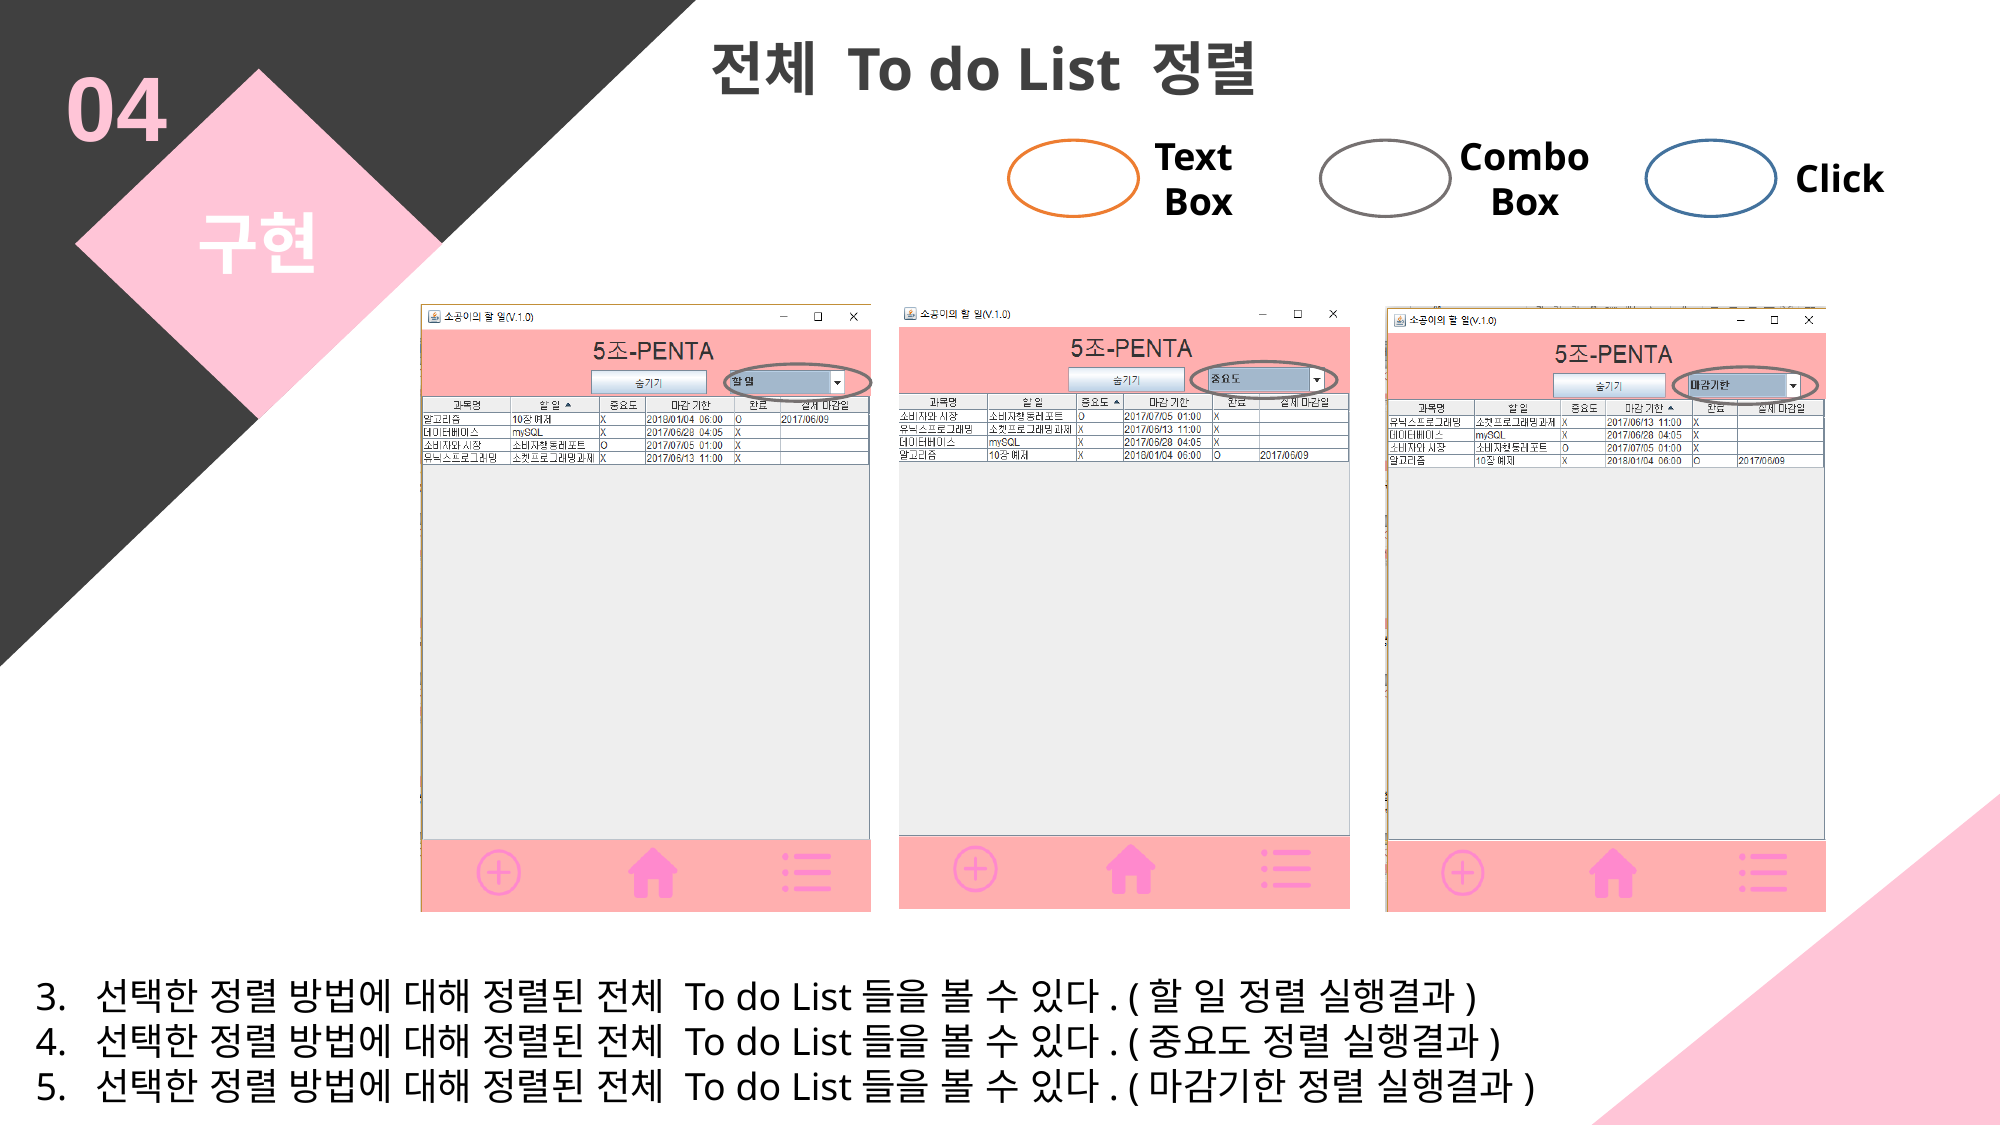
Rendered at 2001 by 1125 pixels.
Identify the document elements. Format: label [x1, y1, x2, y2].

text_box [899, 302, 1350, 910]
text_box [1008, 125, 1916, 232]
text_box [1385, 306, 1826, 912]
text_box [0, 0, 2000, 1125]
text_box [420, 303, 871, 912]
